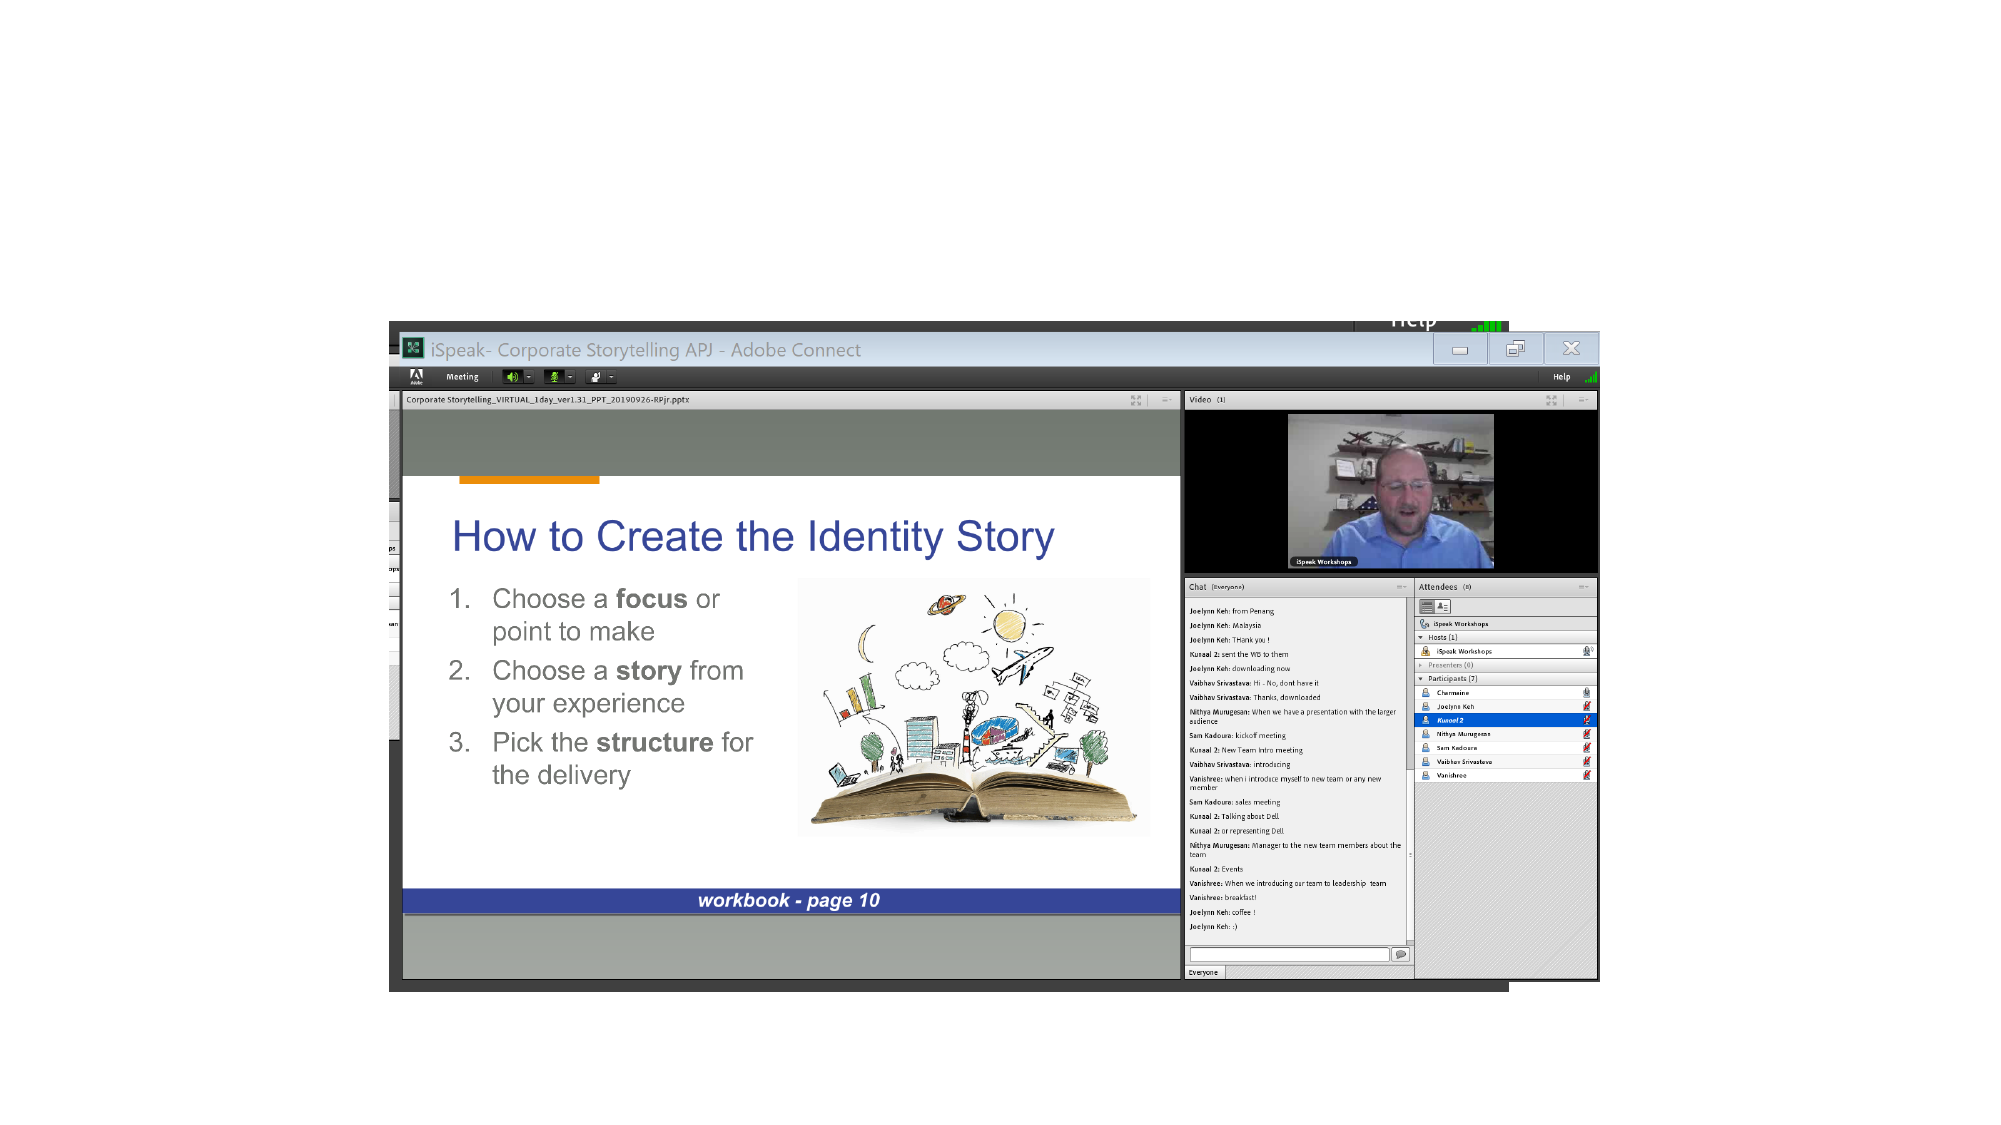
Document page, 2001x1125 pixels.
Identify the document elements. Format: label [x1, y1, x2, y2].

list [389, 321, 1610, 992]
